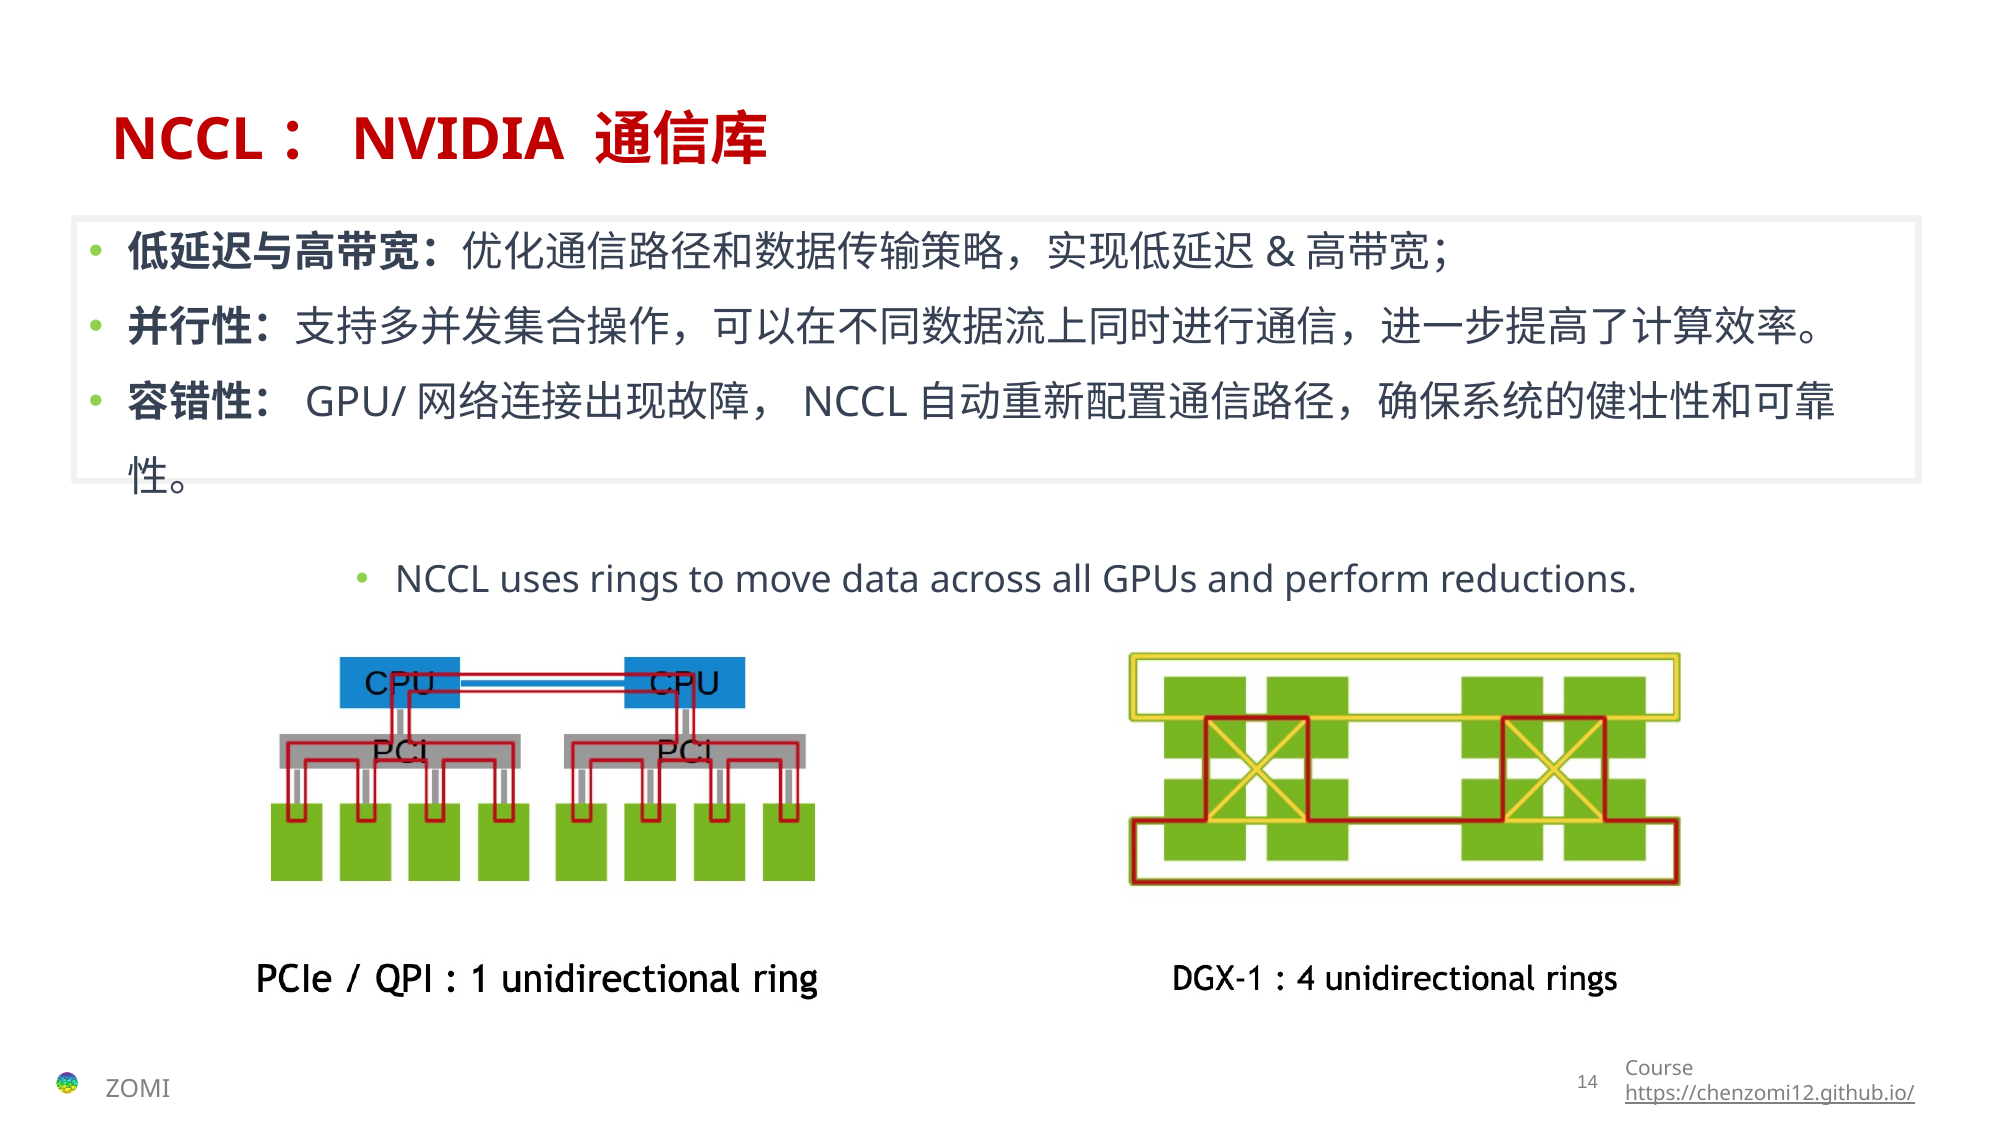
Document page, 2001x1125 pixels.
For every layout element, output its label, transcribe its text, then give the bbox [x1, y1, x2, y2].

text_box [1106, 625, 1718, 1013]
list NCCL uses rings to move data across all GPUs and perform reductions. [168, 525, 1826, 615]
text_box 低延迟与高带宽：优化通信路径和数据传输策略，实现低延迟&高带宽； 并行性：支持多并发集合操作，可以在不同数据流上同时进行通信，进一步提高了计算效率。 容错性：GPU/网络连接出现故障，NCCL自动重新配置通信路径，确保系统的健壮性和可靠性。 [73, 218, 1919, 482]
title NCCL：NVIDIA 通信库 [96, 87, 1896, 185]
picture [57, 1073, 77, 1093]
picture [236, 630, 847, 1018]
